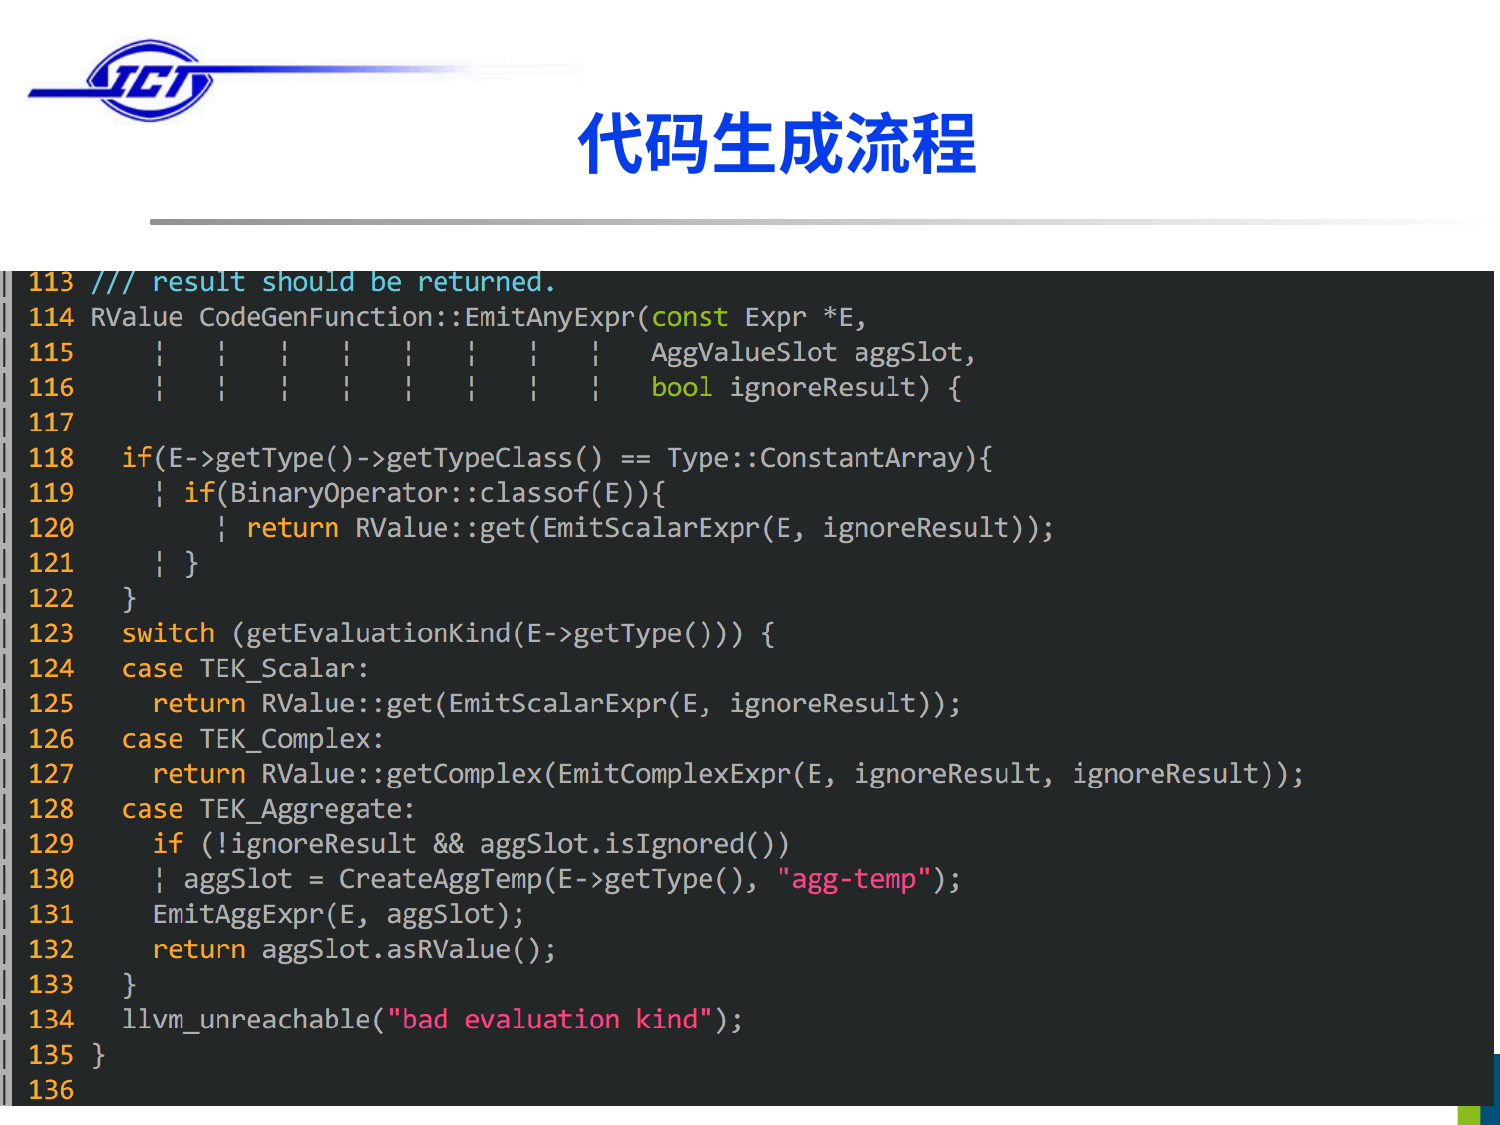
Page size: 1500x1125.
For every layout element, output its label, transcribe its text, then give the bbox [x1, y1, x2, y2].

picture [24, 36, 600, 125]
title 代码生成流程 [159, 66, 1397, 217]
picture [0, 271, 1495, 1106]
